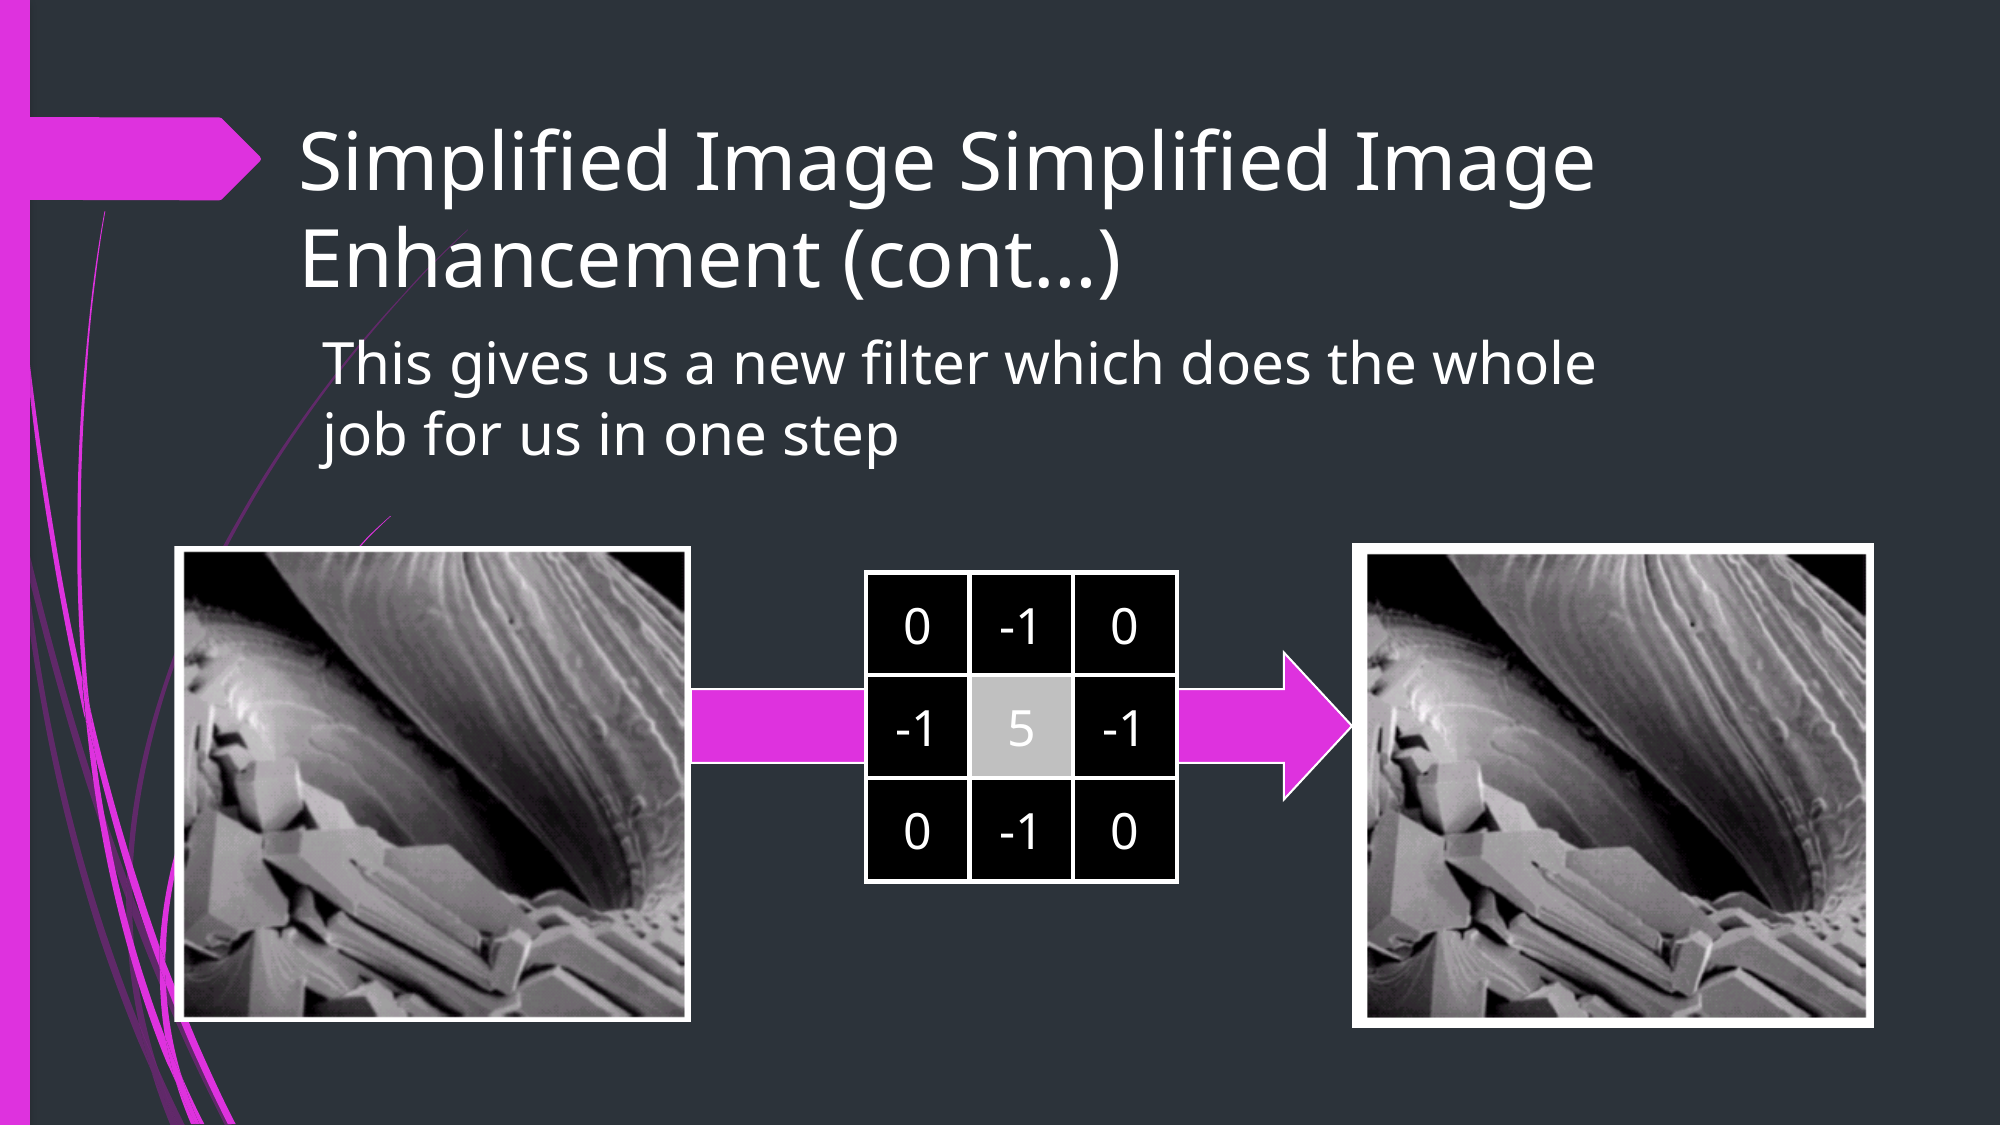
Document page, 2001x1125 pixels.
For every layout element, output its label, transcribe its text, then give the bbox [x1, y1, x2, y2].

title Simplified Image Simplified Image Enhancement (cont…) [283, 102, 1950, 313]
text_box This gives us a new filter which does the whole job for us in one step [307, 319, 1646, 474]
picture [173, 545, 692, 1022]
text_box [1181, 652, 1347, 800]
text_box [694, 689, 861, 763]
picture [1351, 543, 1875, 1028]
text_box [865, 572, 1177, 882]
